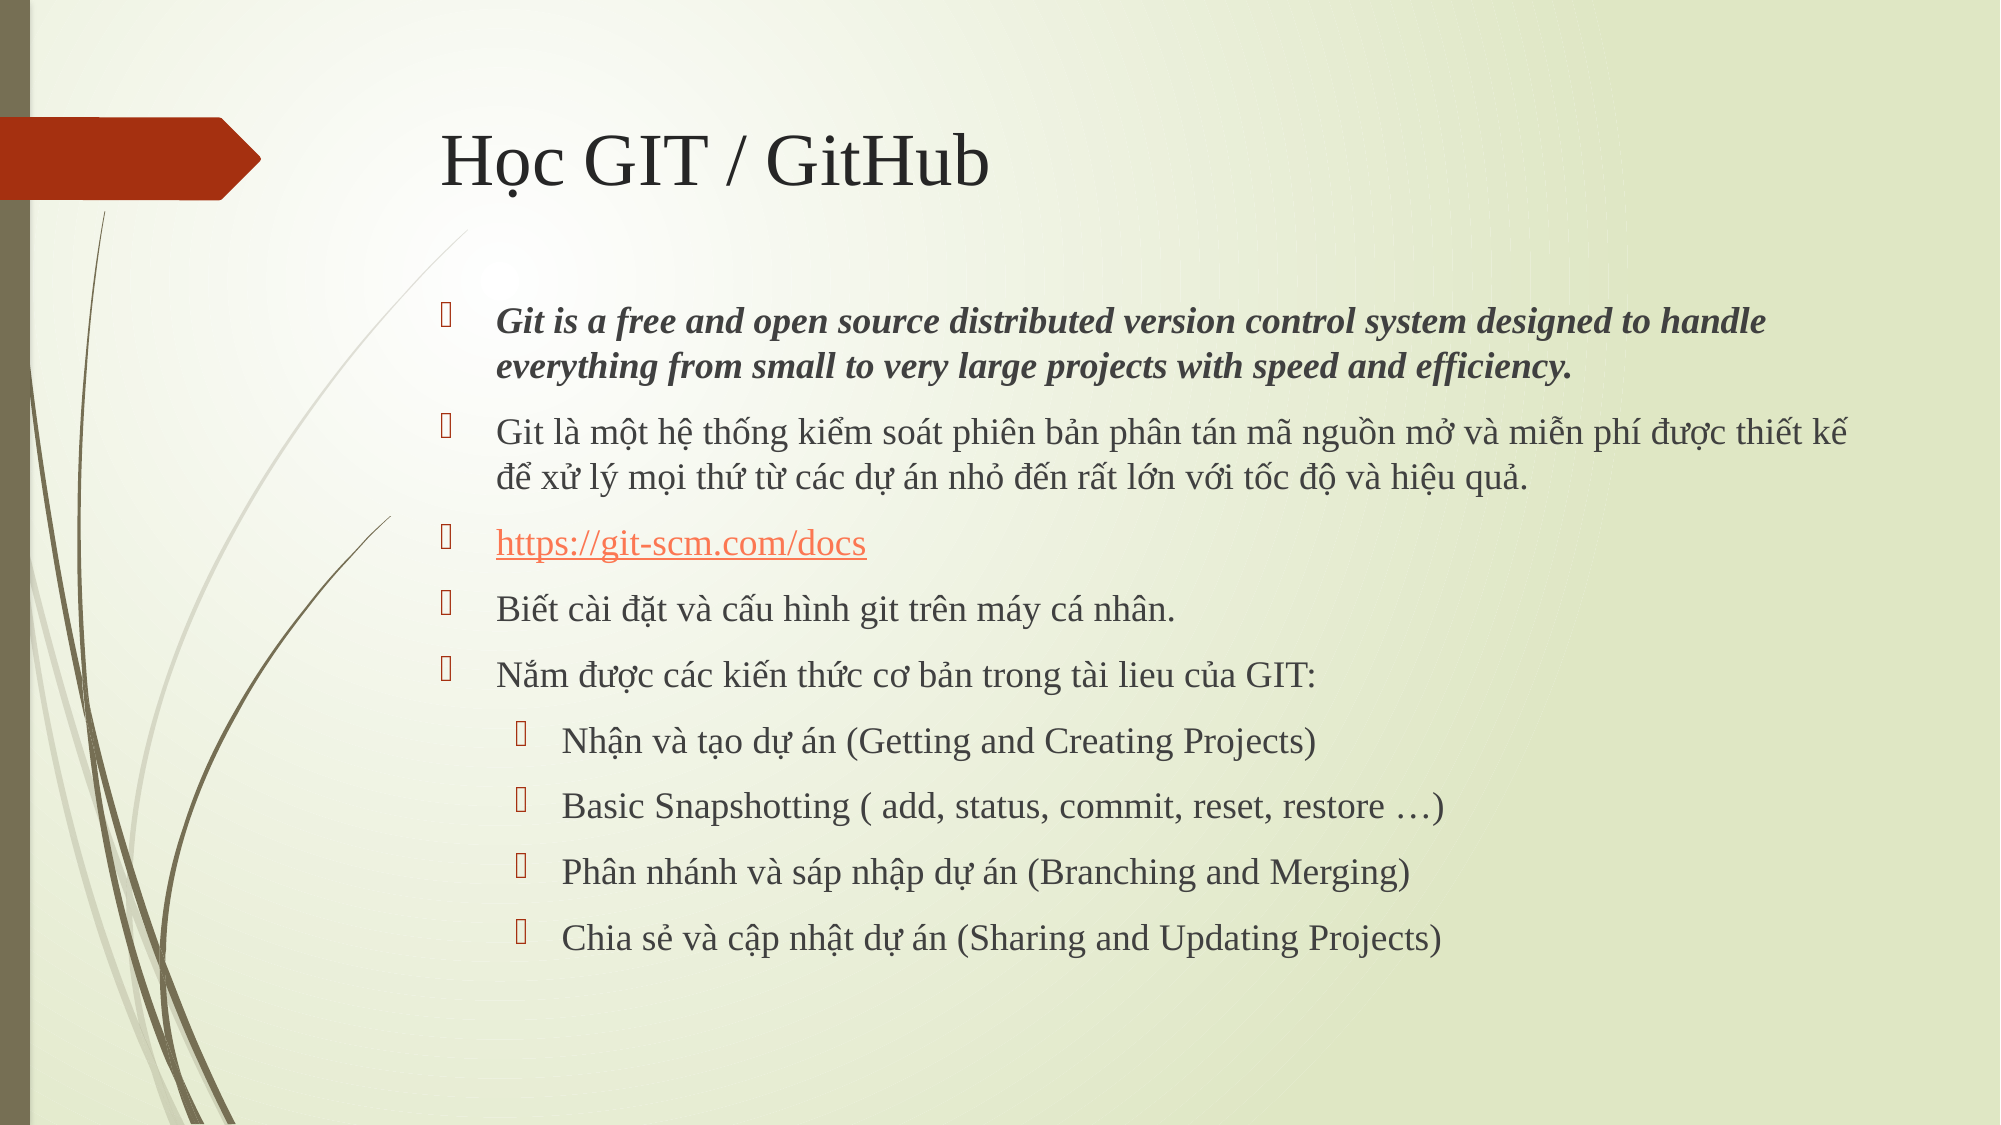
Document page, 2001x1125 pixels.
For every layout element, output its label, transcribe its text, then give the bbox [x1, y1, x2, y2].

list Git is a free and open source distributed version control system designed to handle everything from small to very large projects with speed and efficiency. Git là một hệ thống kiểm soát phiên bản phân tán mã nguồn mở và miễn phí được thiết kế để xử lý mọi thứ từ các dự án nhỏ đến rất lớn với tốc độ và hiệu quả. https://git-scm.com/docs Biết cài đặt và cấu hình git trên máy cá nhân. Nắm được các kiến thức cơ bản trong tài lieu của GIT: Nhận và tạo dự án (Getting and Creating Projects) Basic Snapshotting ( add, status, commit, reset, restore …) Phân nhánh và sáp nhập dự án (Branching and Merging) Chia sẻ và cập nhật dự án (Sharing and Updating Projects) [424, 288, 1888, 1023]
title Học GIT / GitHub [425, 102, 1888, 217]
